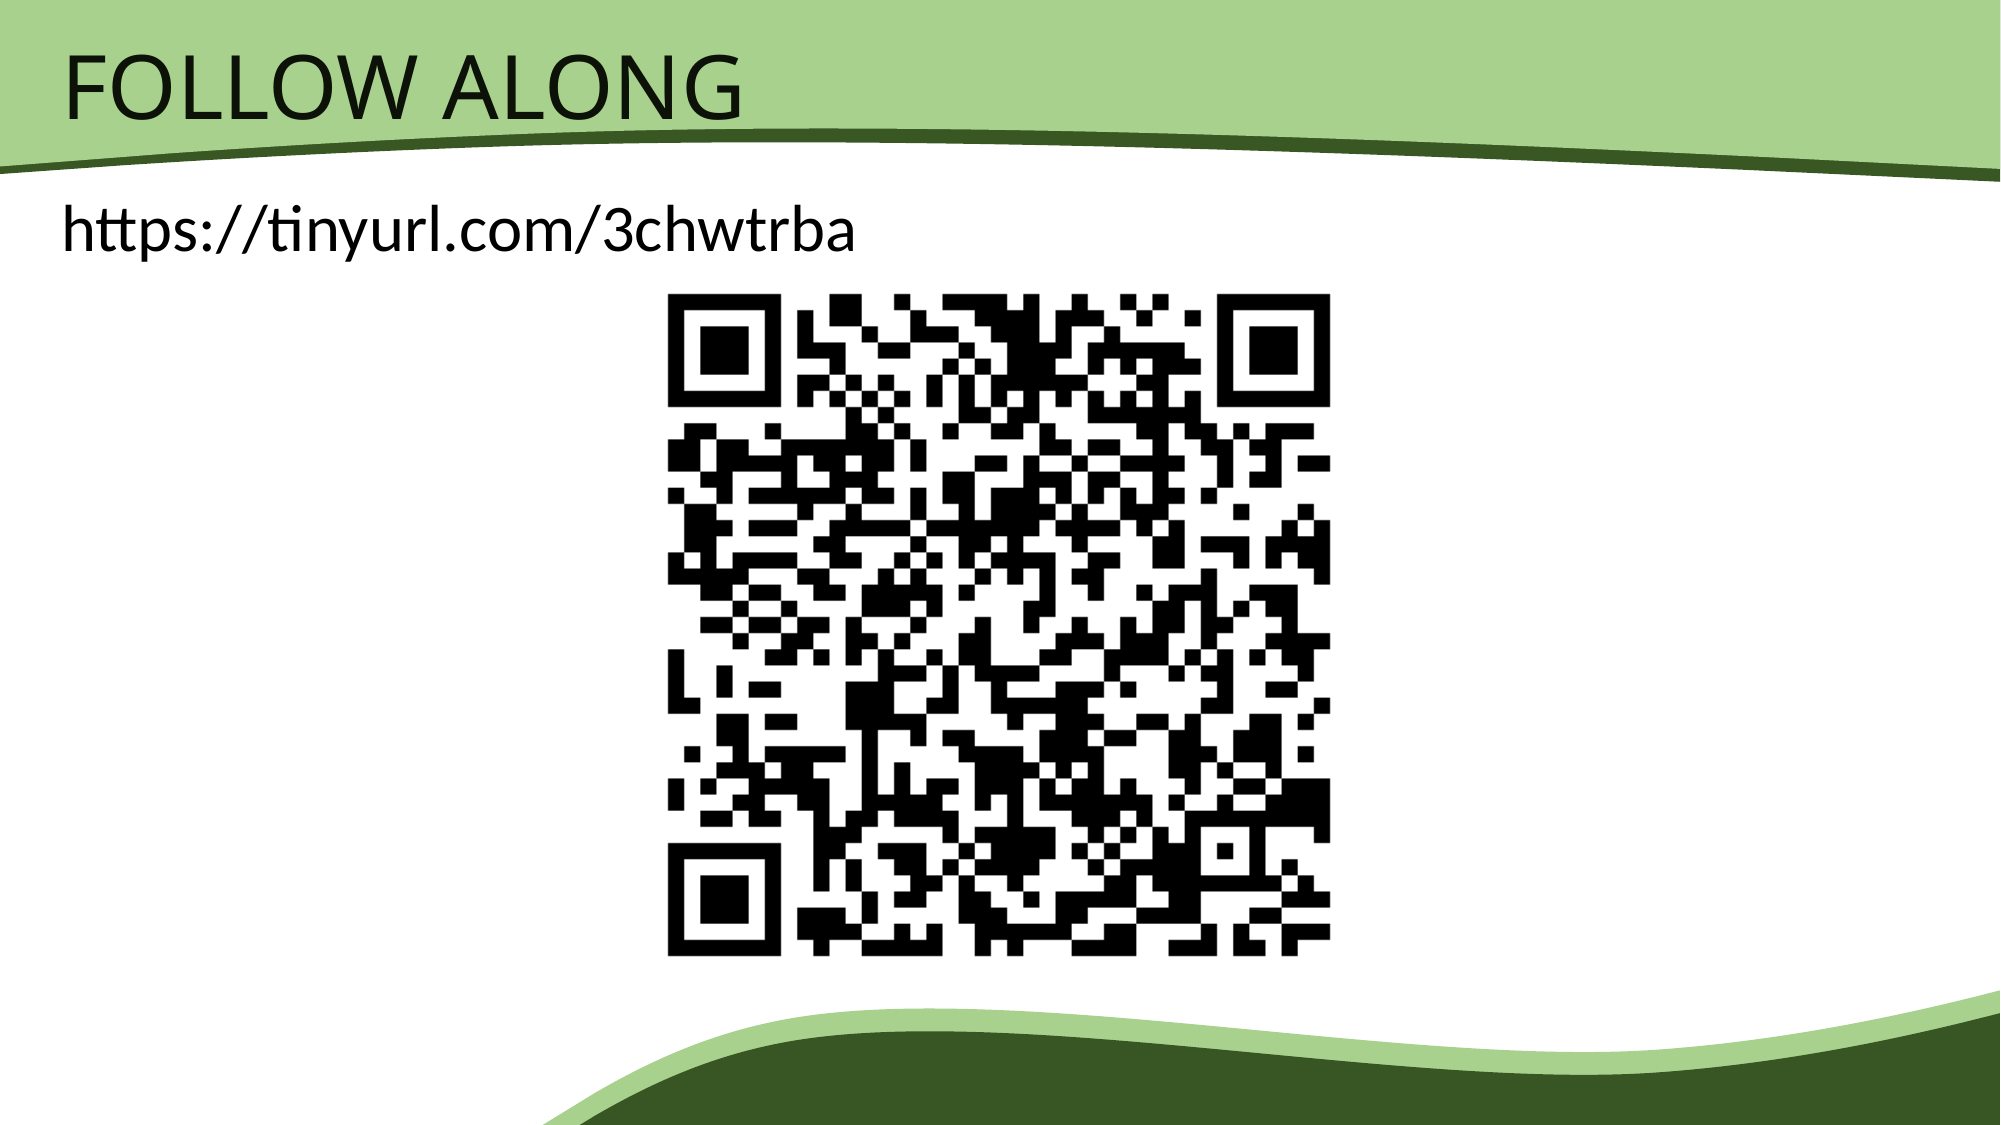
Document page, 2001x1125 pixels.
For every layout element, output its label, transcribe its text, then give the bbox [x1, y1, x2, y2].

text_box https://tinyurl.com/3chwtrba [46, 177, 1047, 273]
title Follow Along [46, 34, 1954, 146]
picture [633, 259, 1367, 993]
